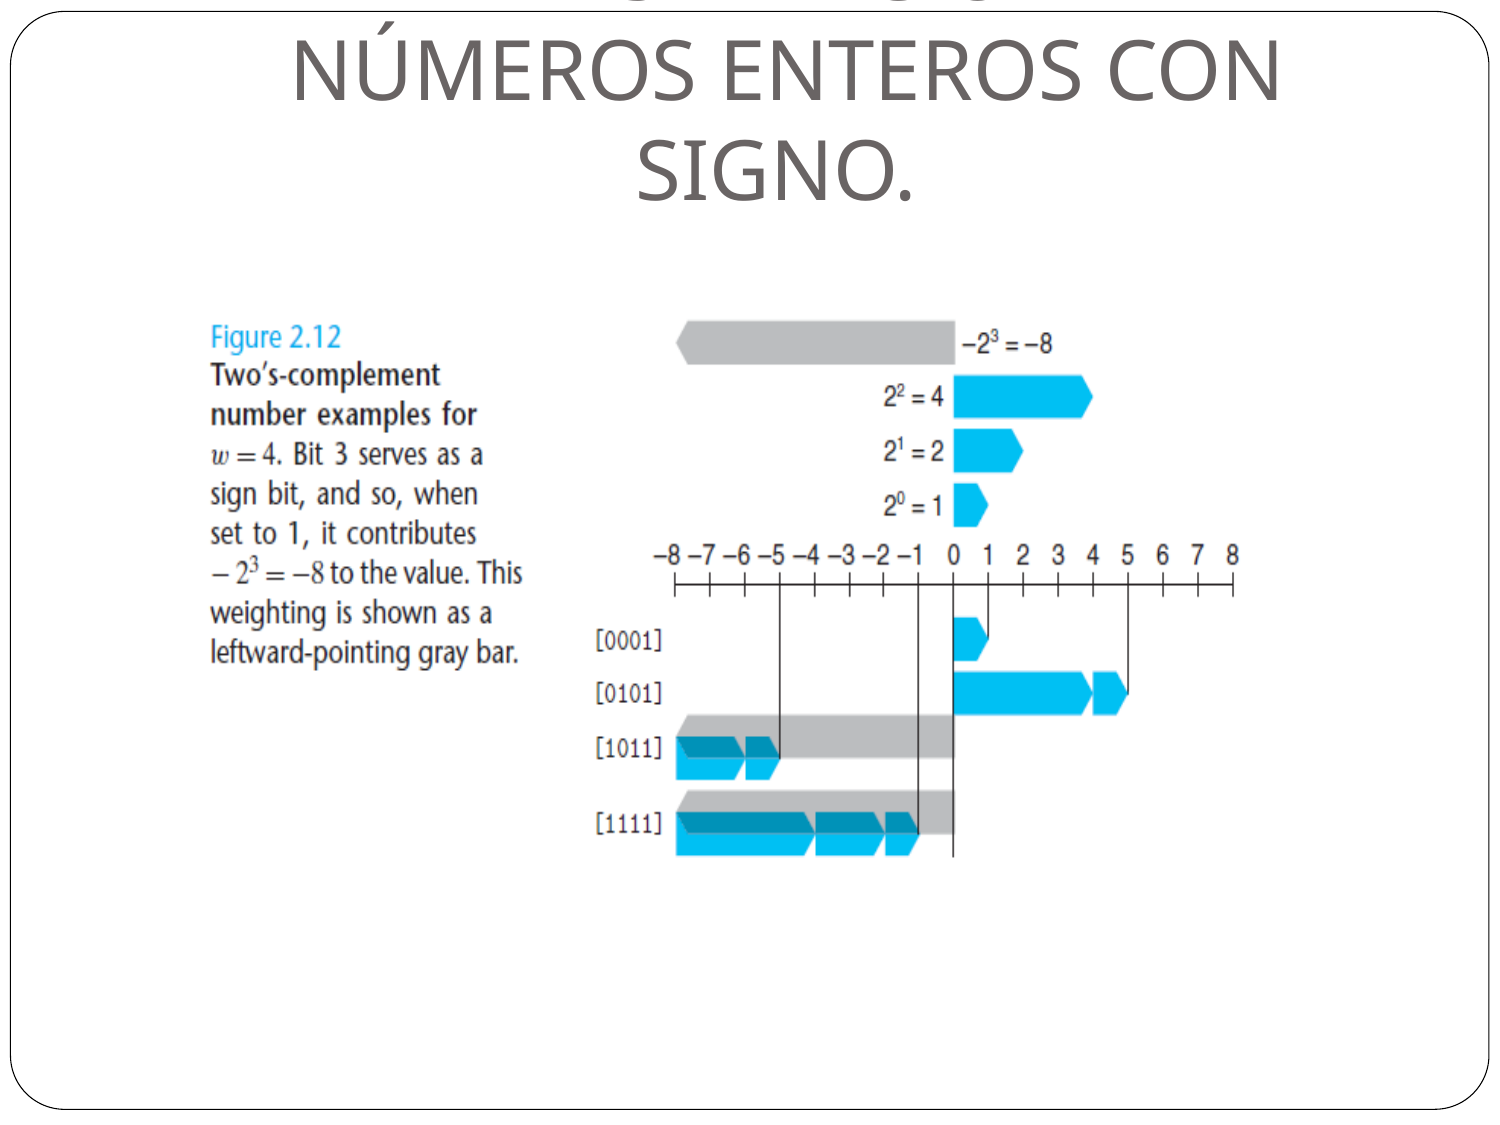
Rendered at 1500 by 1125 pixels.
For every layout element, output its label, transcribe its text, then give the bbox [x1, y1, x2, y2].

text_box REPRESENTACIÓN DE NÚMEROS ENTEROS CON SIGNO. [149, 45, 1425, 233]
picture [174, 299, 1451, 888]
